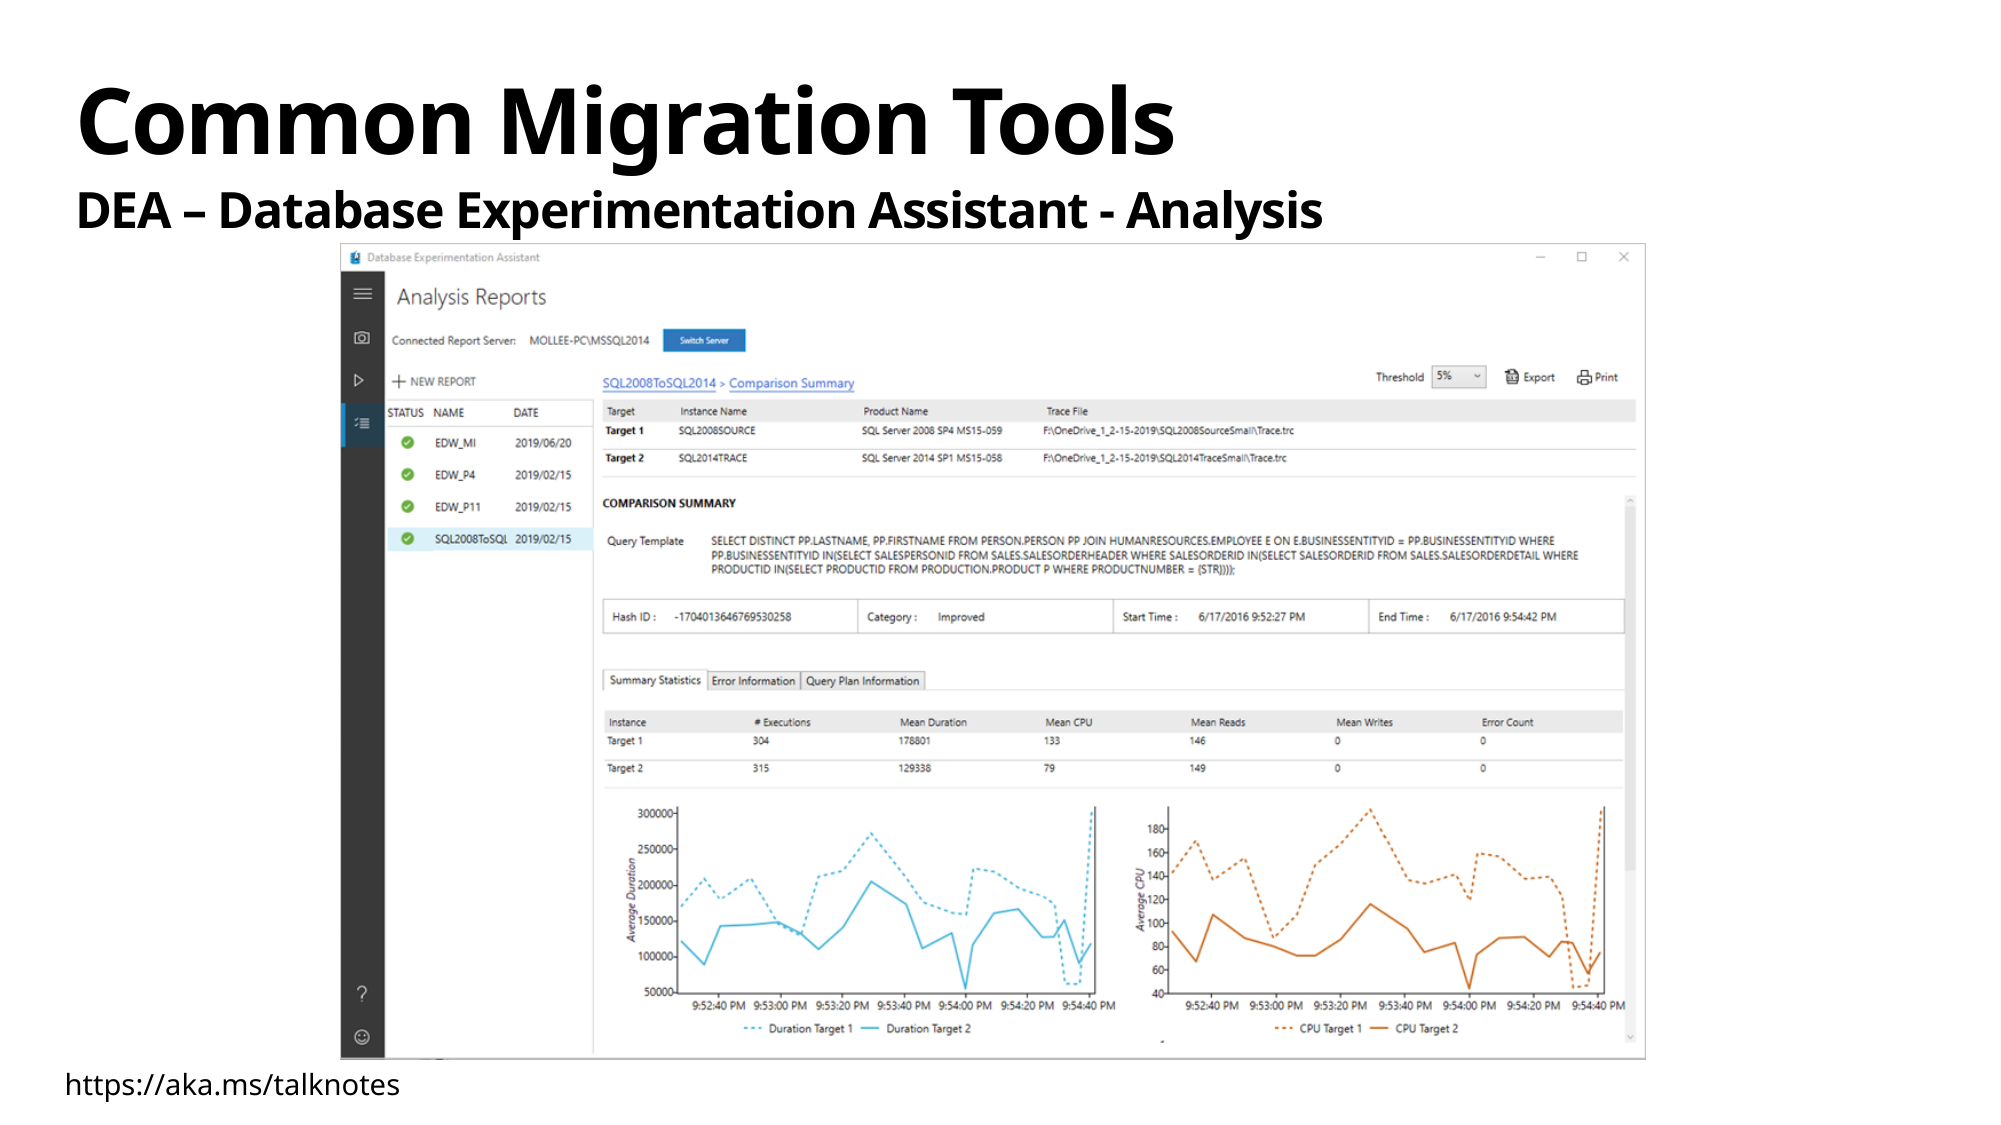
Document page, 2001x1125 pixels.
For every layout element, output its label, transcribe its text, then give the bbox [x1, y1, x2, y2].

picture [340, 243, 1646, 1060]
title Common Migration Tools [75, 75, 1925, 172]
subtitle DEA – Database Experimentation Assistant - Analysis [75, 172, 1925, 285]
